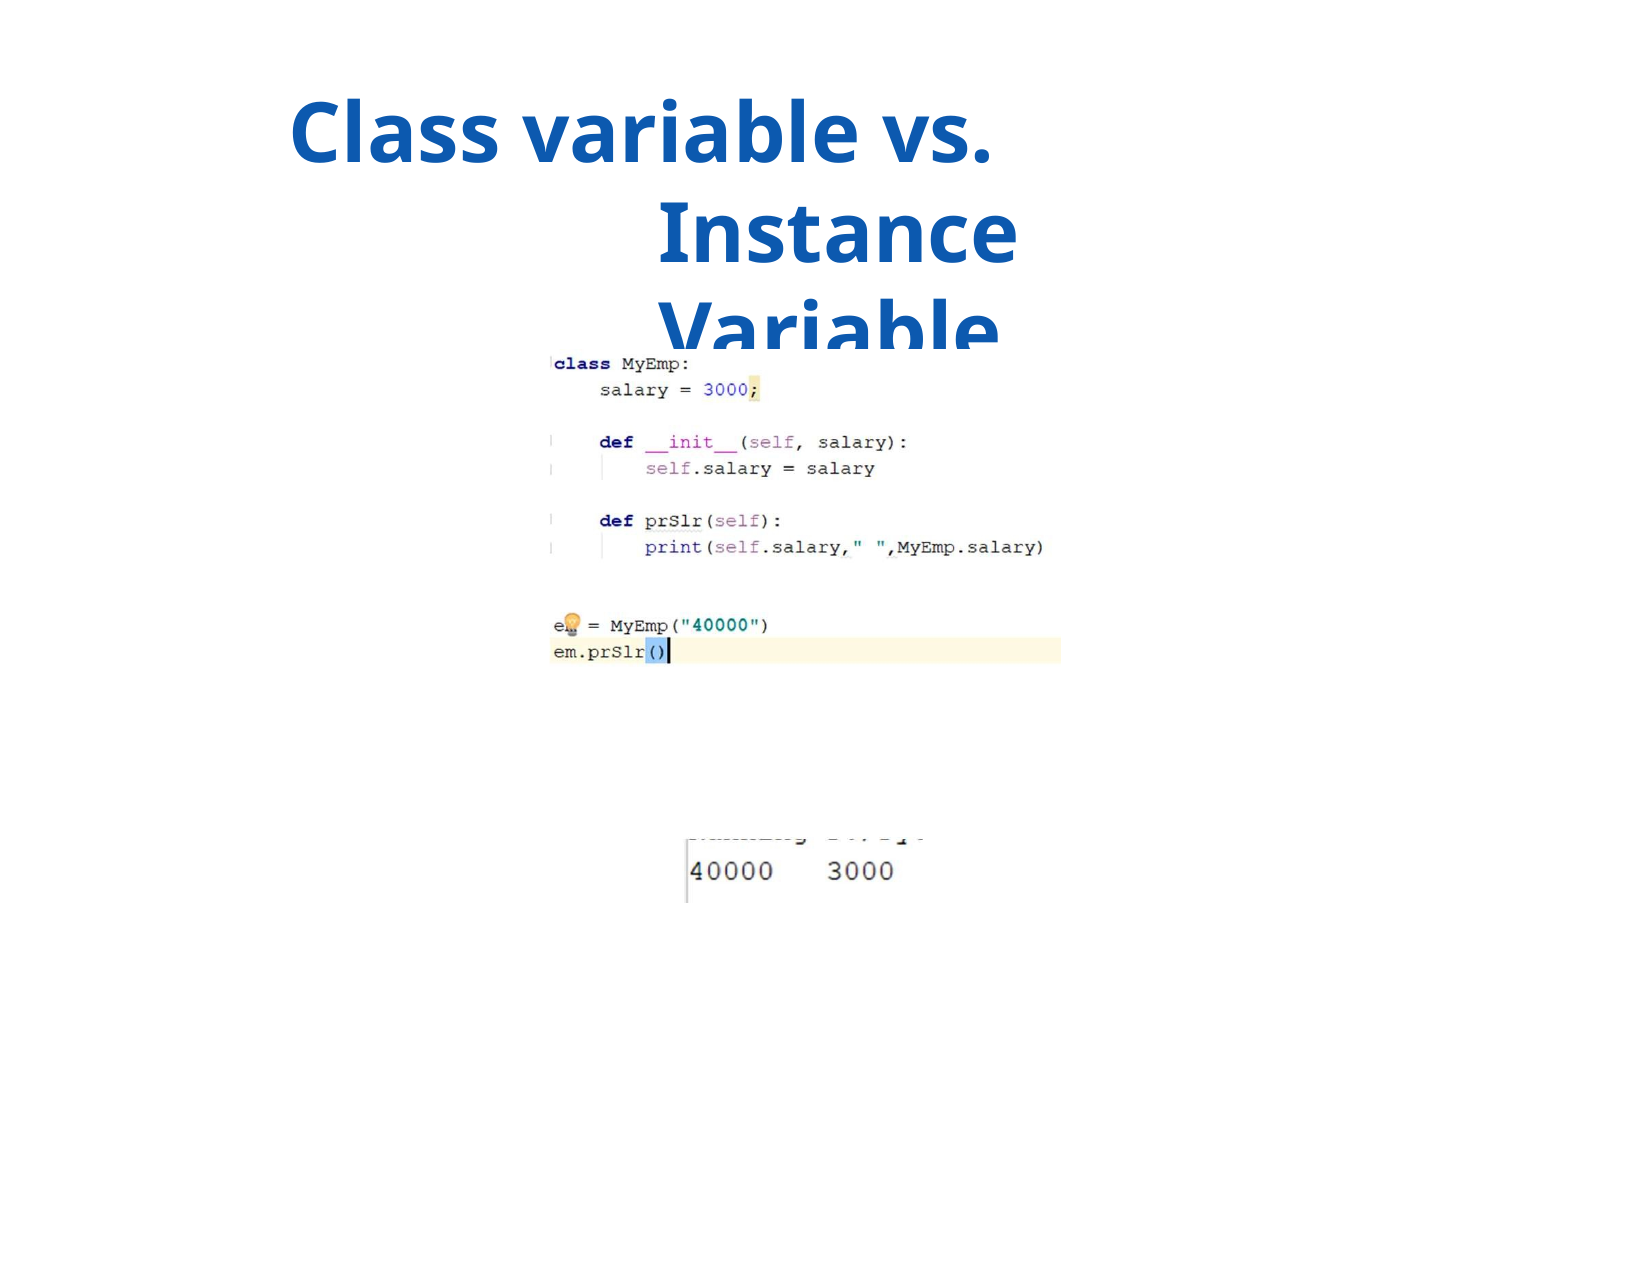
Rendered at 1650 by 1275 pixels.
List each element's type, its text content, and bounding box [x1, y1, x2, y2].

text_box [682, 837, 923, 903]
title Class variable vs. Instance Variable [286, 77, 1363, 380]
text_box [549, 349, 1061, 667]
